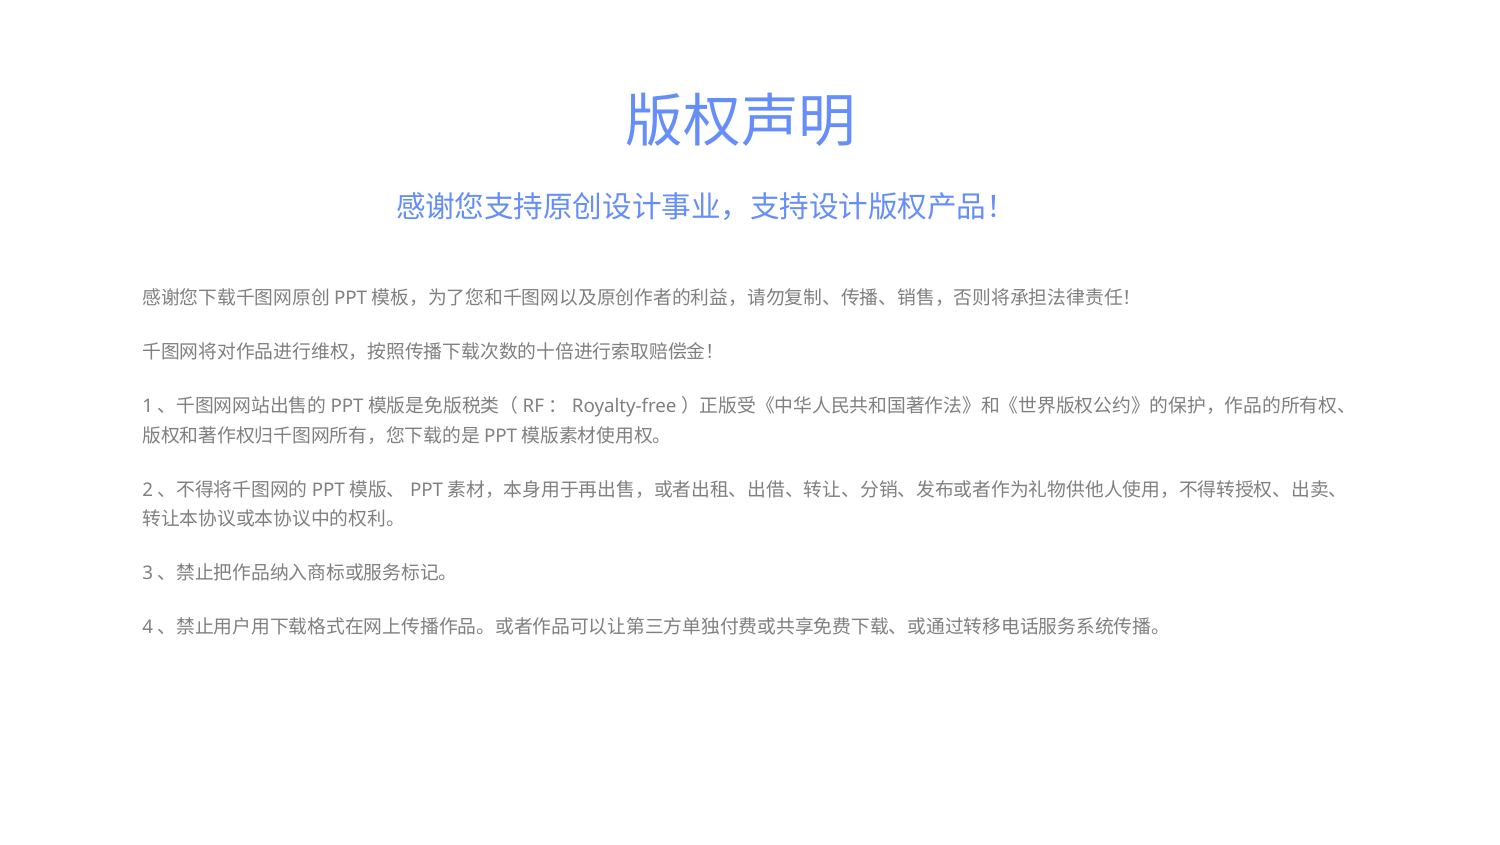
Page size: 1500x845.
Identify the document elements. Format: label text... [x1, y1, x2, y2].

list 感谢您下载千图网原创PPT模板，为了您和千图网以及原创作者的利益，请勿复制、传播、销售，否则将承担法律责任！ 千图网将对作品进行维权，按照传播下载次数的十倍进行索取赔偿金！ 1、千图网网站出售的PPT模版是免版税类（RF：Royalty-free）正版受《中华人民共和国著作法》和《世界版权公约》的保护，作品的所有权、版权和著作权归千图网所有，您下载的是PPT模版素材使用权。 2、不得将千图网的PPT模版、PPT素材，本身用于再出售，或者出租、出借、转让、分销、发布或者作为礼物供他人使用，不得转授权、出卖、转让本协议或本协议中的权利。 3、禁止把作品纳入商标或服务标记。 4、禁止用户用下载格式在网上传播作品。或者作品可以让第三方单独付费或共享免费下载、或通过转移电话服务系统传播。 [142, 278, 1353, 773]
list 感谢您支持原创设计事业，支持设计版权产品！ [301, 181, 1111, 231]
list 版权声明 [463, 76, 1019, 160]
